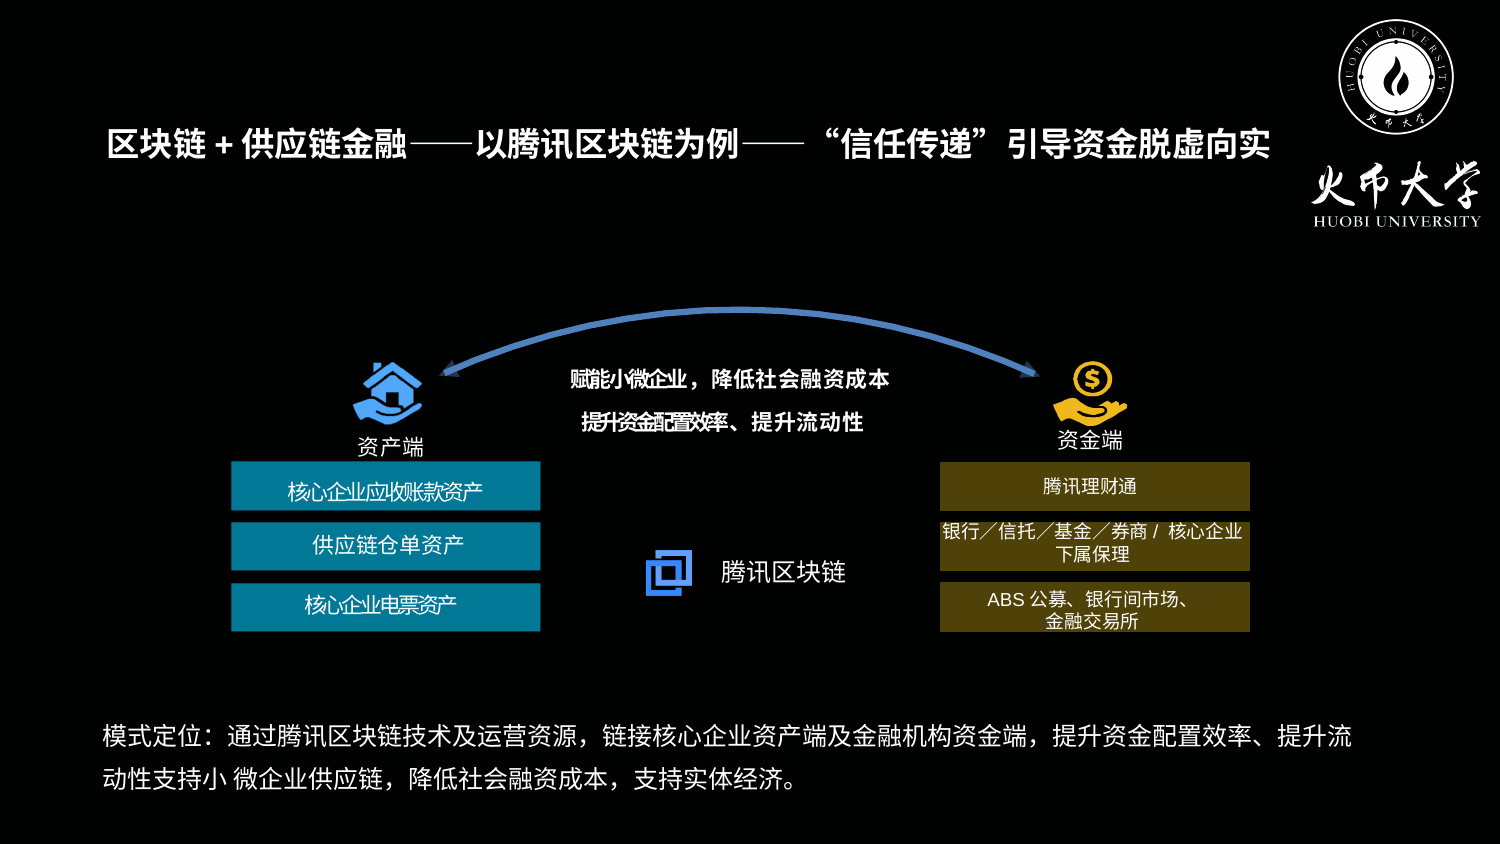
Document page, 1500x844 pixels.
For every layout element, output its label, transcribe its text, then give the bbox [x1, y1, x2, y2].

text_box [228, 580, 543, 634]
text_box [228, 519, 543, 573]
text_box [456, 309, 1023, 374]
text_box [228, 458, 543, 513]
text_box [645, 550, 698, 596]
text_box 资产端 核⼼企业应收账款资产 [258, 431, 513, 505]
text_box 供应链仓单资产 [310, 529, 490, 558]
text_box [331, 346, 444, 431]
picture [1311, 19, 1481, 227]
text_box 提升资⾦配置效率、提升流动性 [579, 405, 902, 435]
text_box [1019, 360, 1030, 378]
text_box 模式定位：通过腾讯区块链技术及运营资源，链接核心企业资产端及金融机构资金端，提升资金配置效率、提升流动性支持⼩ 微企业供应链，降低社会融资成本，支持实体经济。 [100, 705, 1366, 794]
text_box 资金端 腾讯理财通 银⾏／信托／基⾦／券商/ 核心企业下属保理 ABS公募、银⾏间市场、 金融交易所 [938, 408, 1251, 633]
text_box 区块链+供应链金融——以腾讯区块链为例——“信任传递”引导资金脱虚向实 [101, 103, 1310, 188]
text_box [444, 359, 460, 378]
text_box 赋能小微企业，降低社会融资成本 [568, 363, 912, 393]
text_box [1030, 343, 1149, 408]
text_box 腾讯区块链 [707, 549, 880, 594]
text_box 核⼼企业电票资产 [302, 589, 507, 619]
